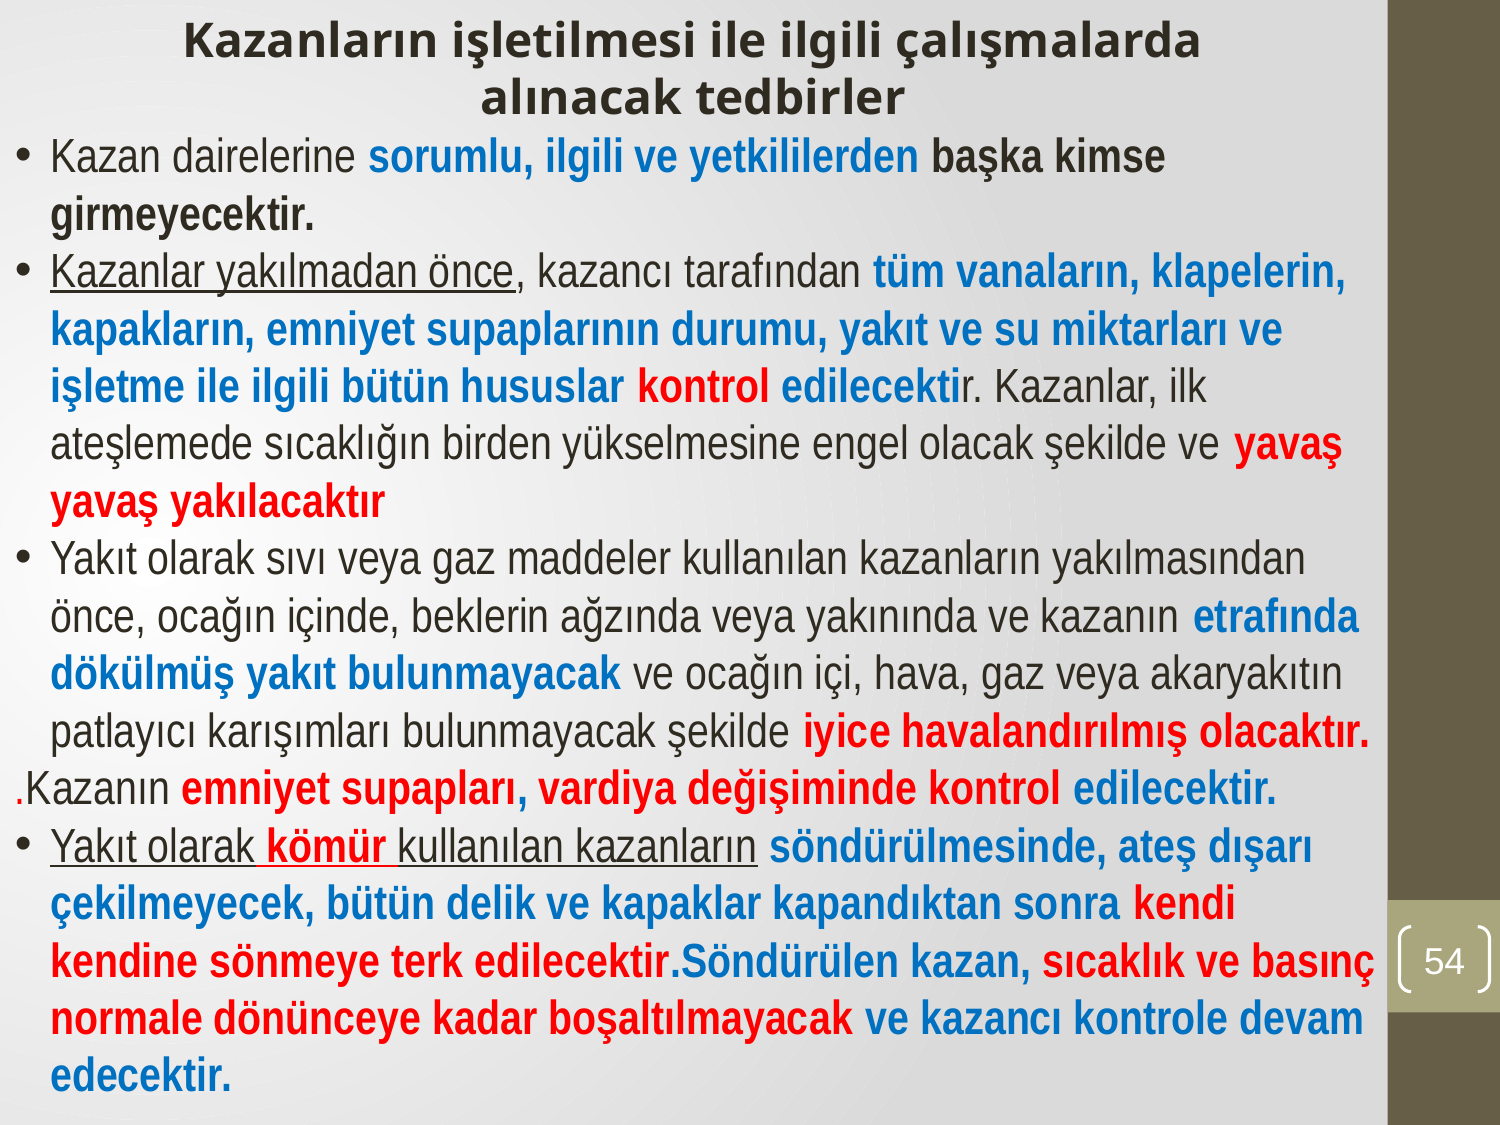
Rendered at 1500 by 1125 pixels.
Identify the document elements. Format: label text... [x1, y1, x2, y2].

text_box Kazanların işletilmesi ile ilgili çalışmalarda alınacak tedbirler Kazan dairelerine sorumlu, ilgili ve yetkililerden başka kimse girmeyecektir. Kazanlar yakılmadan önce, kazancı tarafından tüm vanaların, klapelerin, kapakların, emniyet supaplarının durumu, yakıt ve su miktarları ve işletme ile ilgili bütün hususlar kontrol edilecektir. Kazanlar, ilk ateşlemede sıcaklığın birden yükselmesine engel olacak şekilde ve yavaş yavaş yakılacaktır Yakıt olarak sıvı veya gaz maddeler kullanılan kazanların yakılmasından önce, ocağın içinde, beklerin ağzında veya yakınında ve kazanın etrafında dökülmüş yakıt bulunmayacak ve ocağın içi, hava, gaz veya akaryakıtın patlayıcı karışımları bulunmayacak şekilde iyice havalandırılmış olacaktır. .Kazanın emniyet supapları, vardiya değişiminde kontrol edilecektir. Yakıt olarak kömür kullanılan kazanların söndürülmesinde, ateş dışarı çekilmeyecek, bütün delik ve kapaklar kapandıktan sonra kendi kendine sönmeye terk edilecektir.Söndürülen kazan, sıcaklık ve basınç normale dönünceye kadar boşaltılmayacak ve kazancı kontrole devam edecektir. [0, 2, 1400, 1109]
slide_number 54 [1397, 925, 1492, 994]
